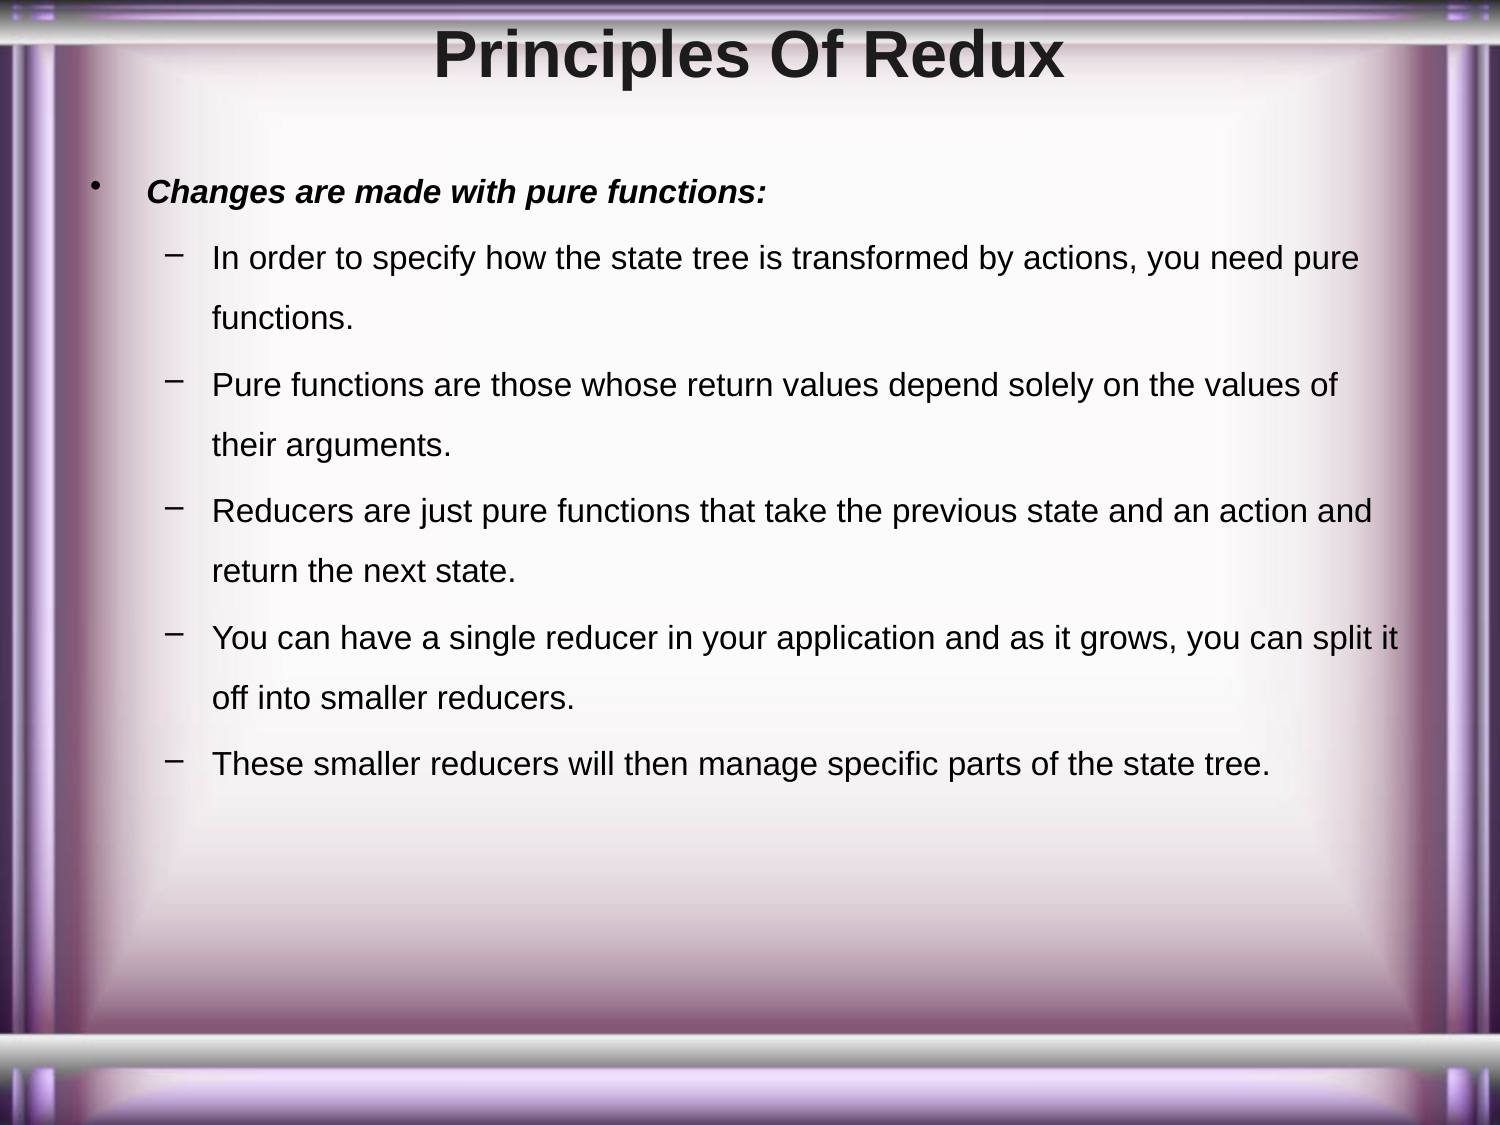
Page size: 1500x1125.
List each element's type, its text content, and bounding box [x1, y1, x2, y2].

picture [0, 0, 1500, 1125]
title Principles Of Redux [75, 45, 1425, 138]
list Changes are made with pure functions: In order to specify how the state tree is transformed by actions, you need pure functions. Pure functions are those whose return values depend solely on the values of their arguments. Reducers are just pure functions that take the previous state and an action and return the next state. You can have a single reducer in your application and as it grows, you can split it off into smaller reducers. These smaller reducers will then manage specific parts of the state tree. [75, 162, 1425, 1005]
